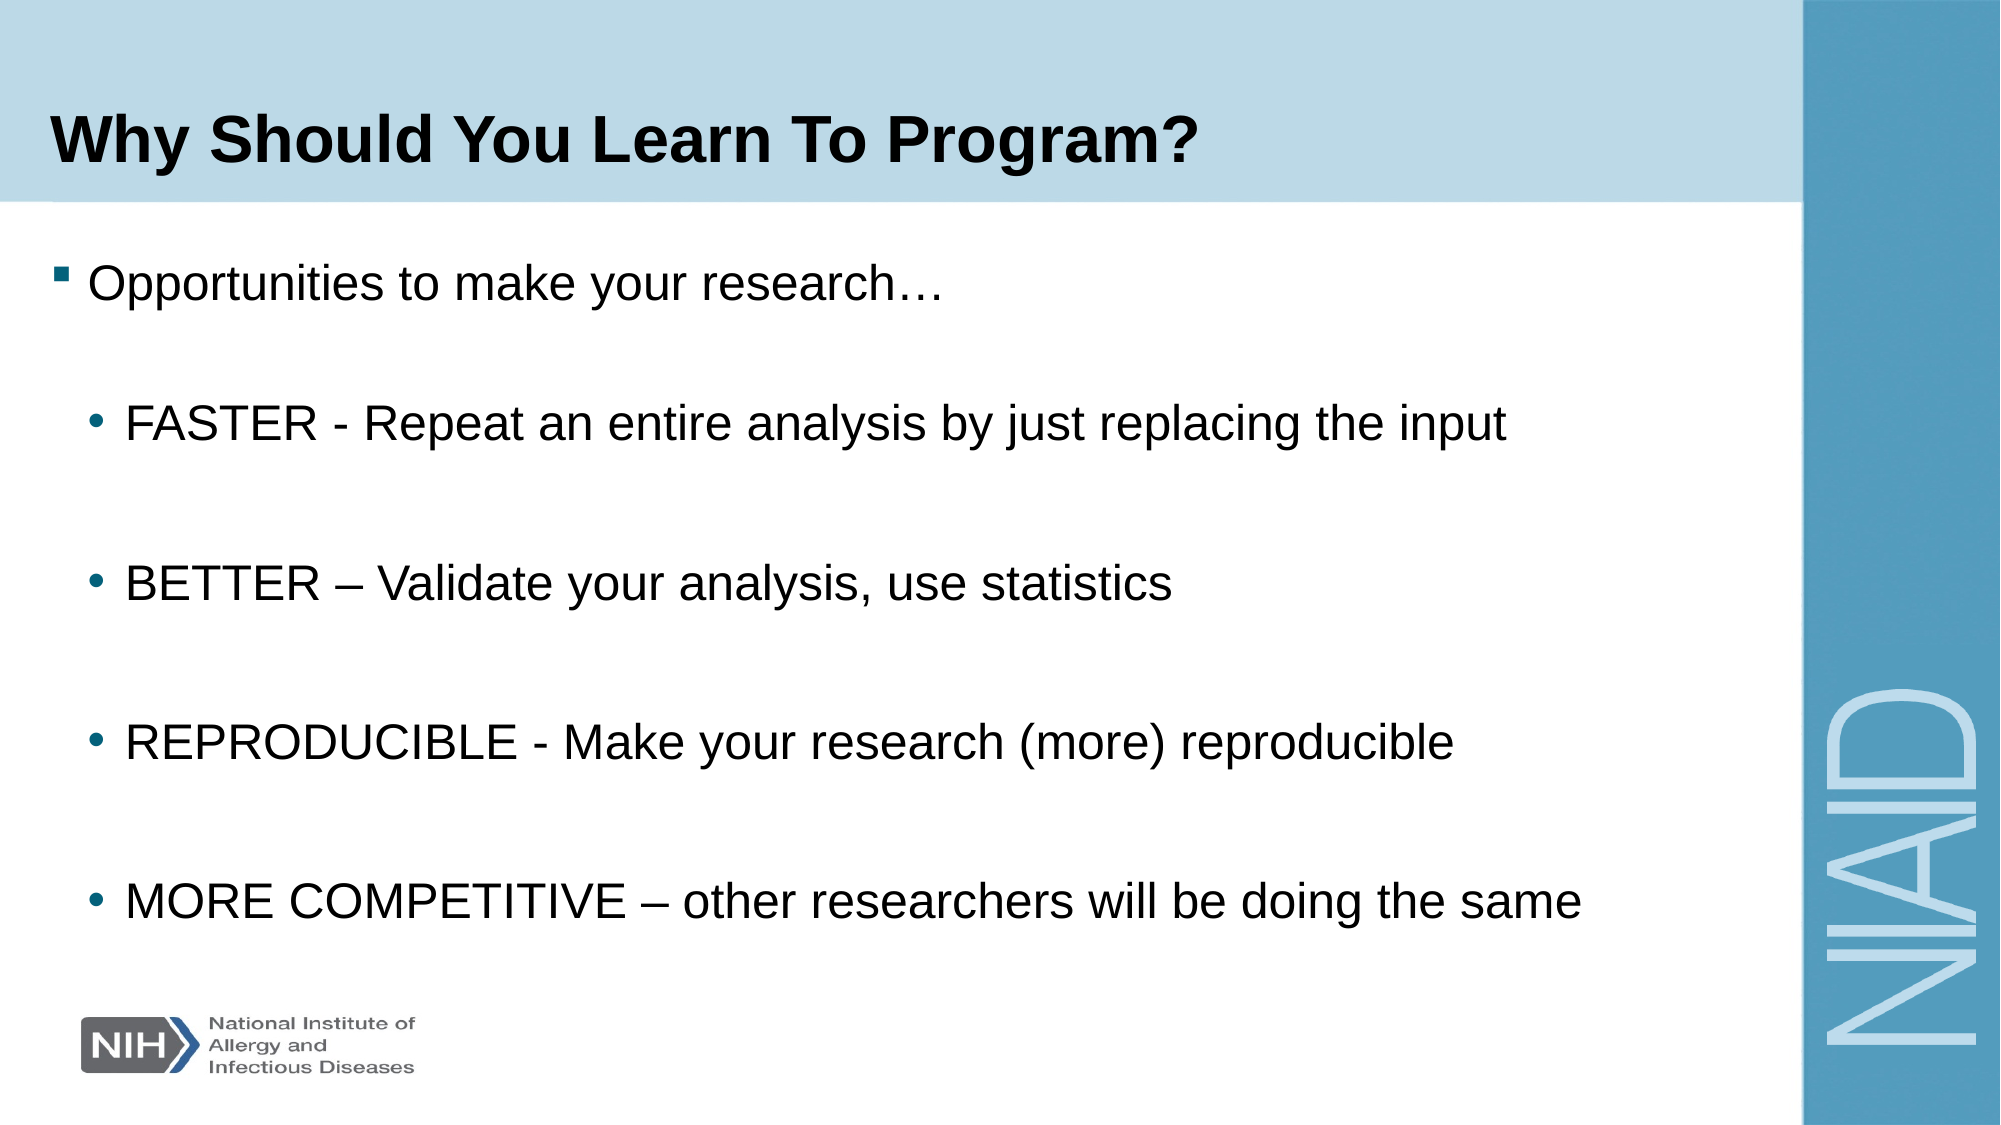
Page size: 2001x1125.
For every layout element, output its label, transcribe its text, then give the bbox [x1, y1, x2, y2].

picture [0, 0, 2000, 1125]
title Why Should You Learn To Program? [50, 25, 1700, 176]
list Opportunities to make your research… FASTER - Repeat an entire analysis by just replacing the input BETTER – Validate your analysis, use statistics REPRODUCIBLE - Make your research (more) reproducible MORE COMPETITIVE – other researchers will be doing the same [50, 250, 1700, 975]
